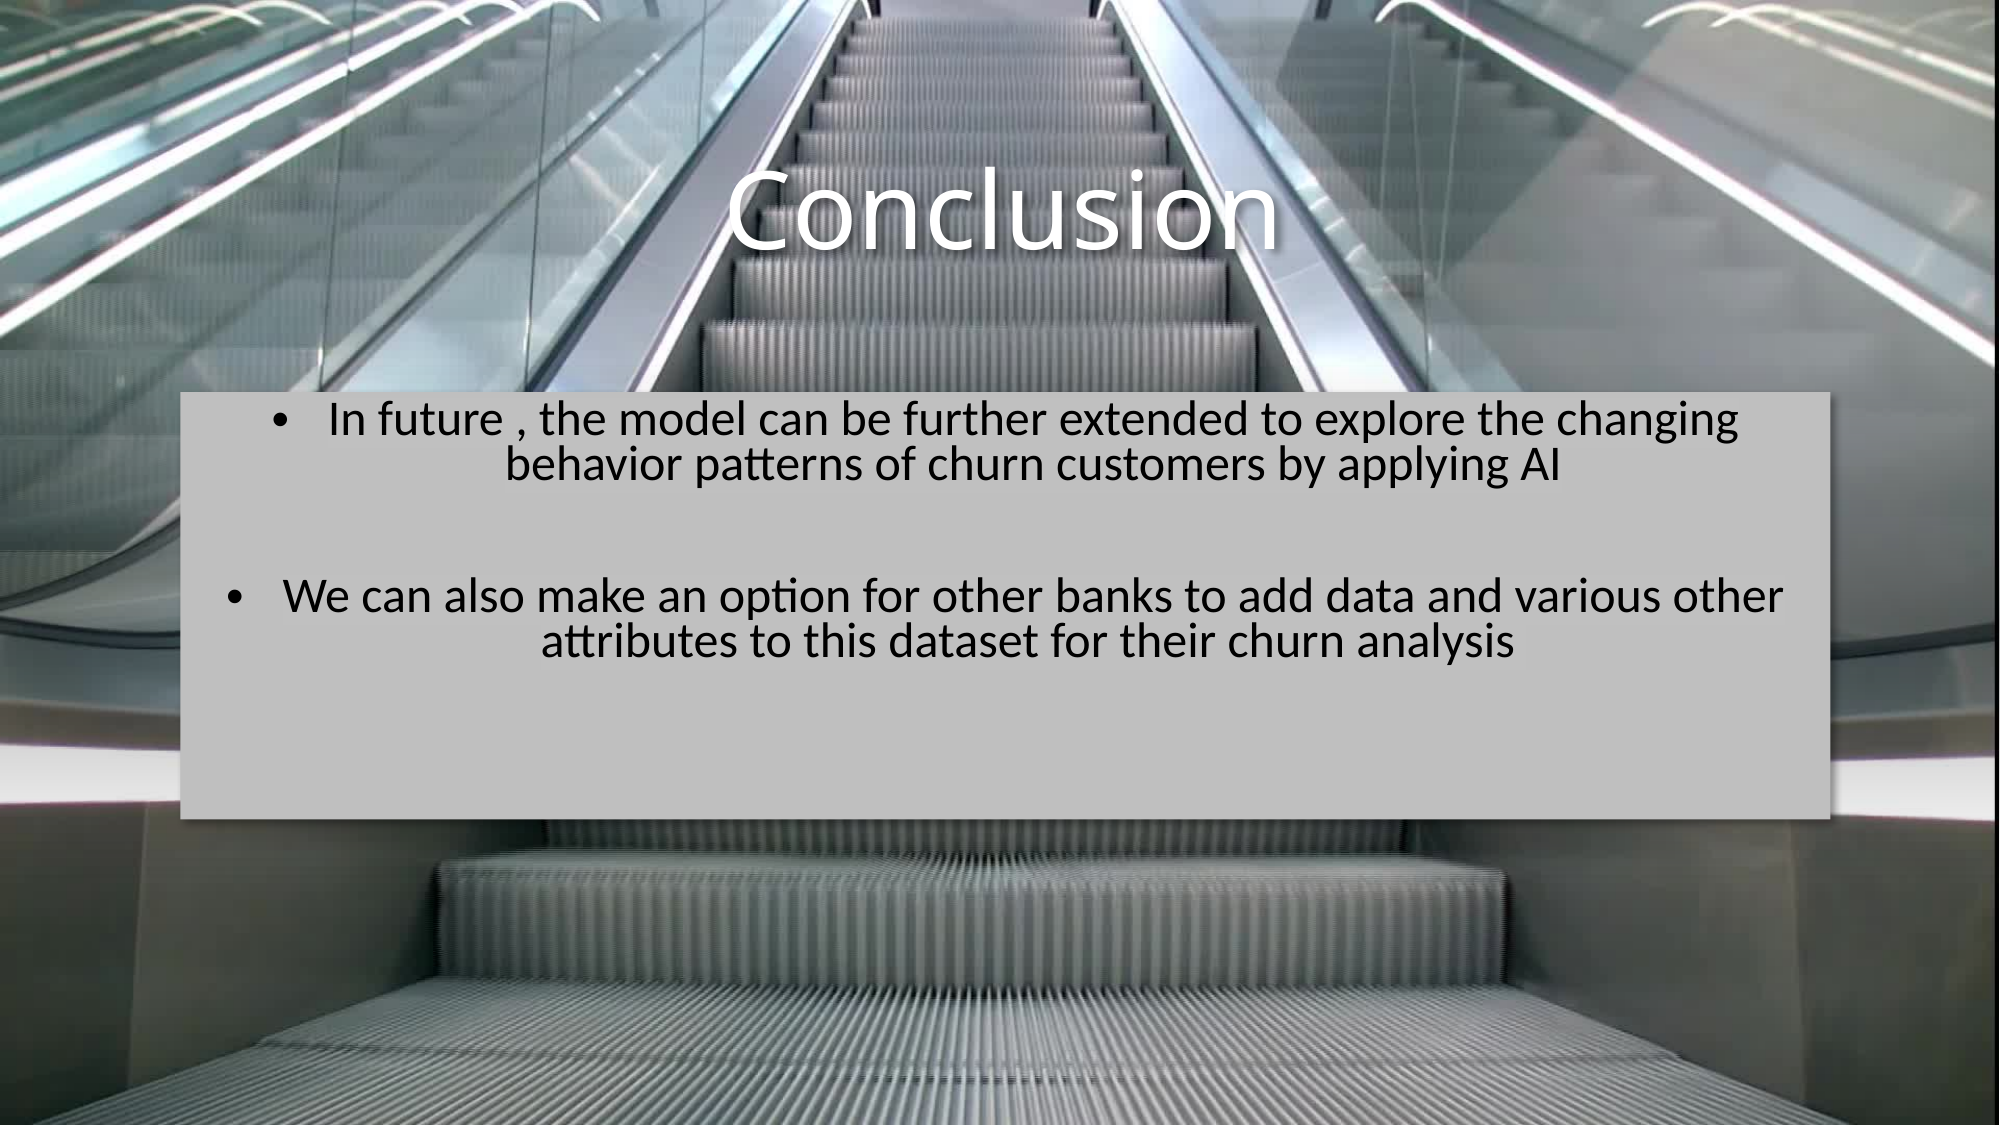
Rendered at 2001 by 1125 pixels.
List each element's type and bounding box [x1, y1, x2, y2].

text_box [0, 0, 2000, 1125]
